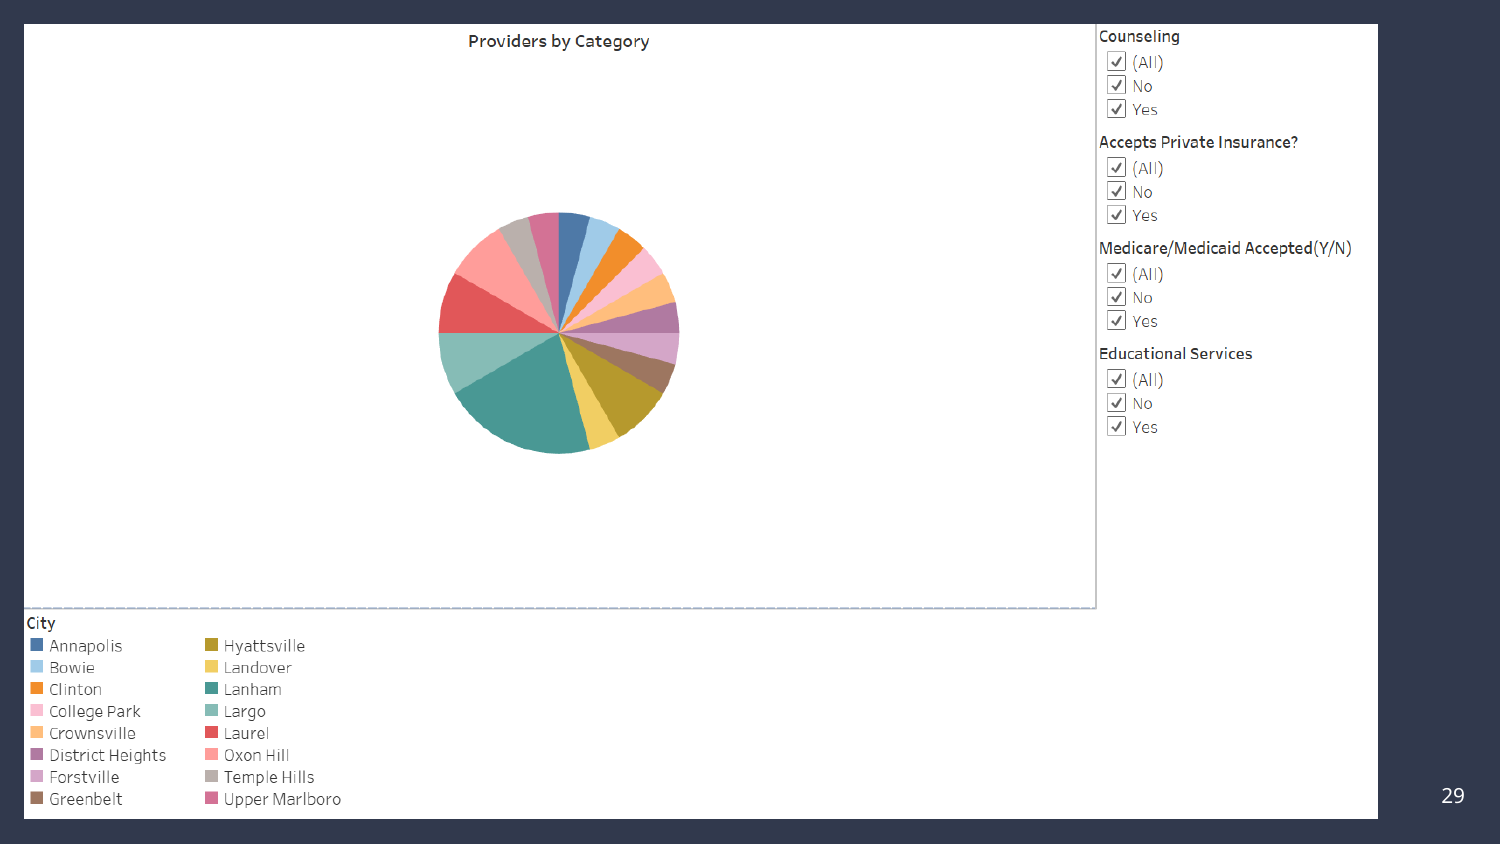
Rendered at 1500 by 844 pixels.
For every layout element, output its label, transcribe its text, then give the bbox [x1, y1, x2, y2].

slide_number ‹#› [1389, 764, 1480, 830]
picture [24, 24, 1378, 819]
